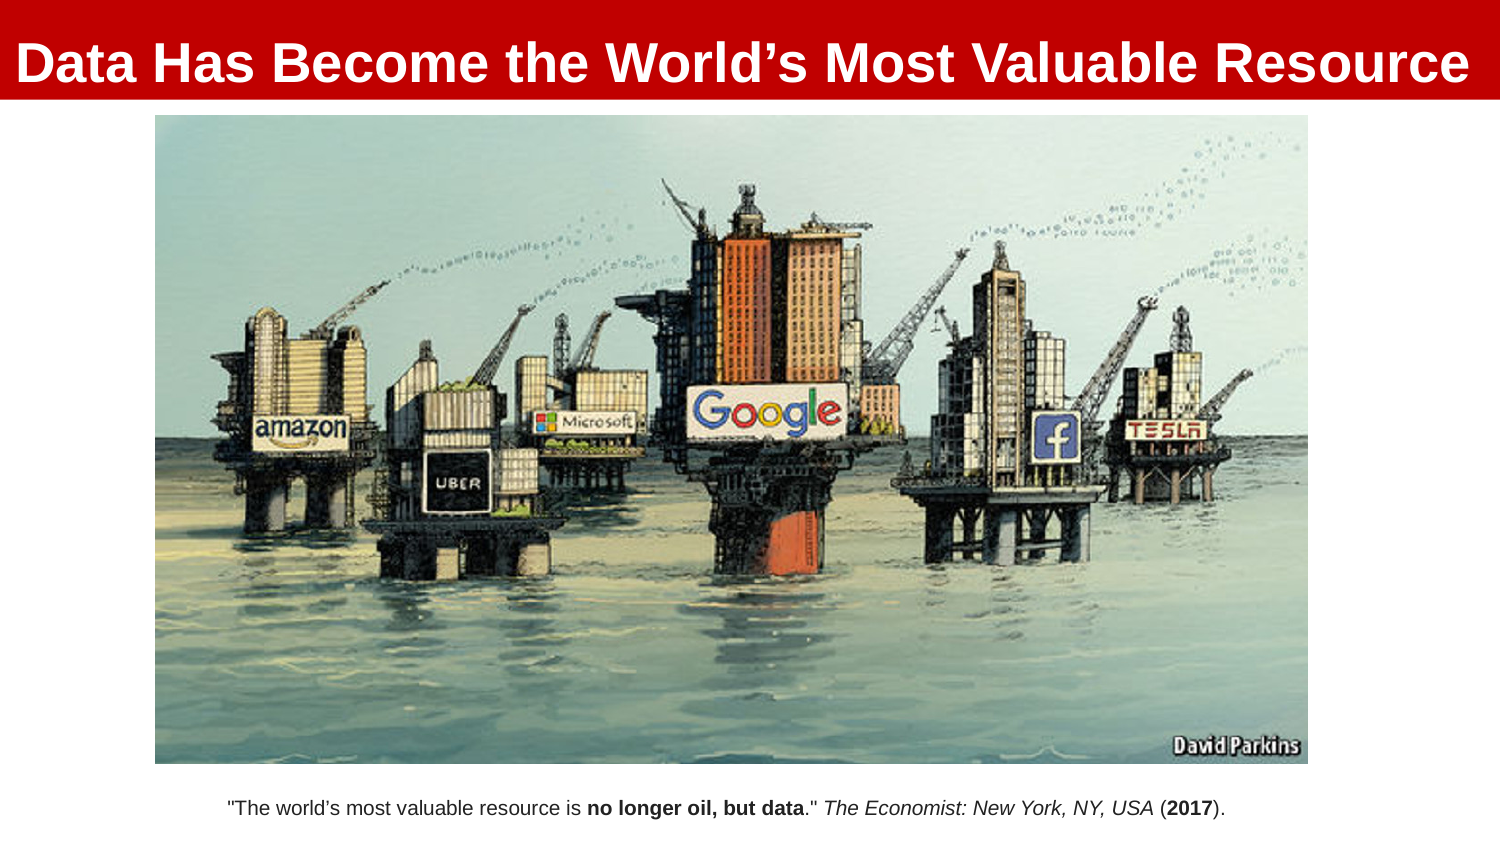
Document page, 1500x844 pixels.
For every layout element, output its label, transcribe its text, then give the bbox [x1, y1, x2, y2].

text_box Data Has Become the World’s Most Valuable Resource [0, 0, 1500, 100]
text_box "The world’s most valuable resource is no longer oil, but data." The Economist: New York, NY, USA (2017). [99, 779, 1354, 824]
picture [155, 114, 1309, 765]
